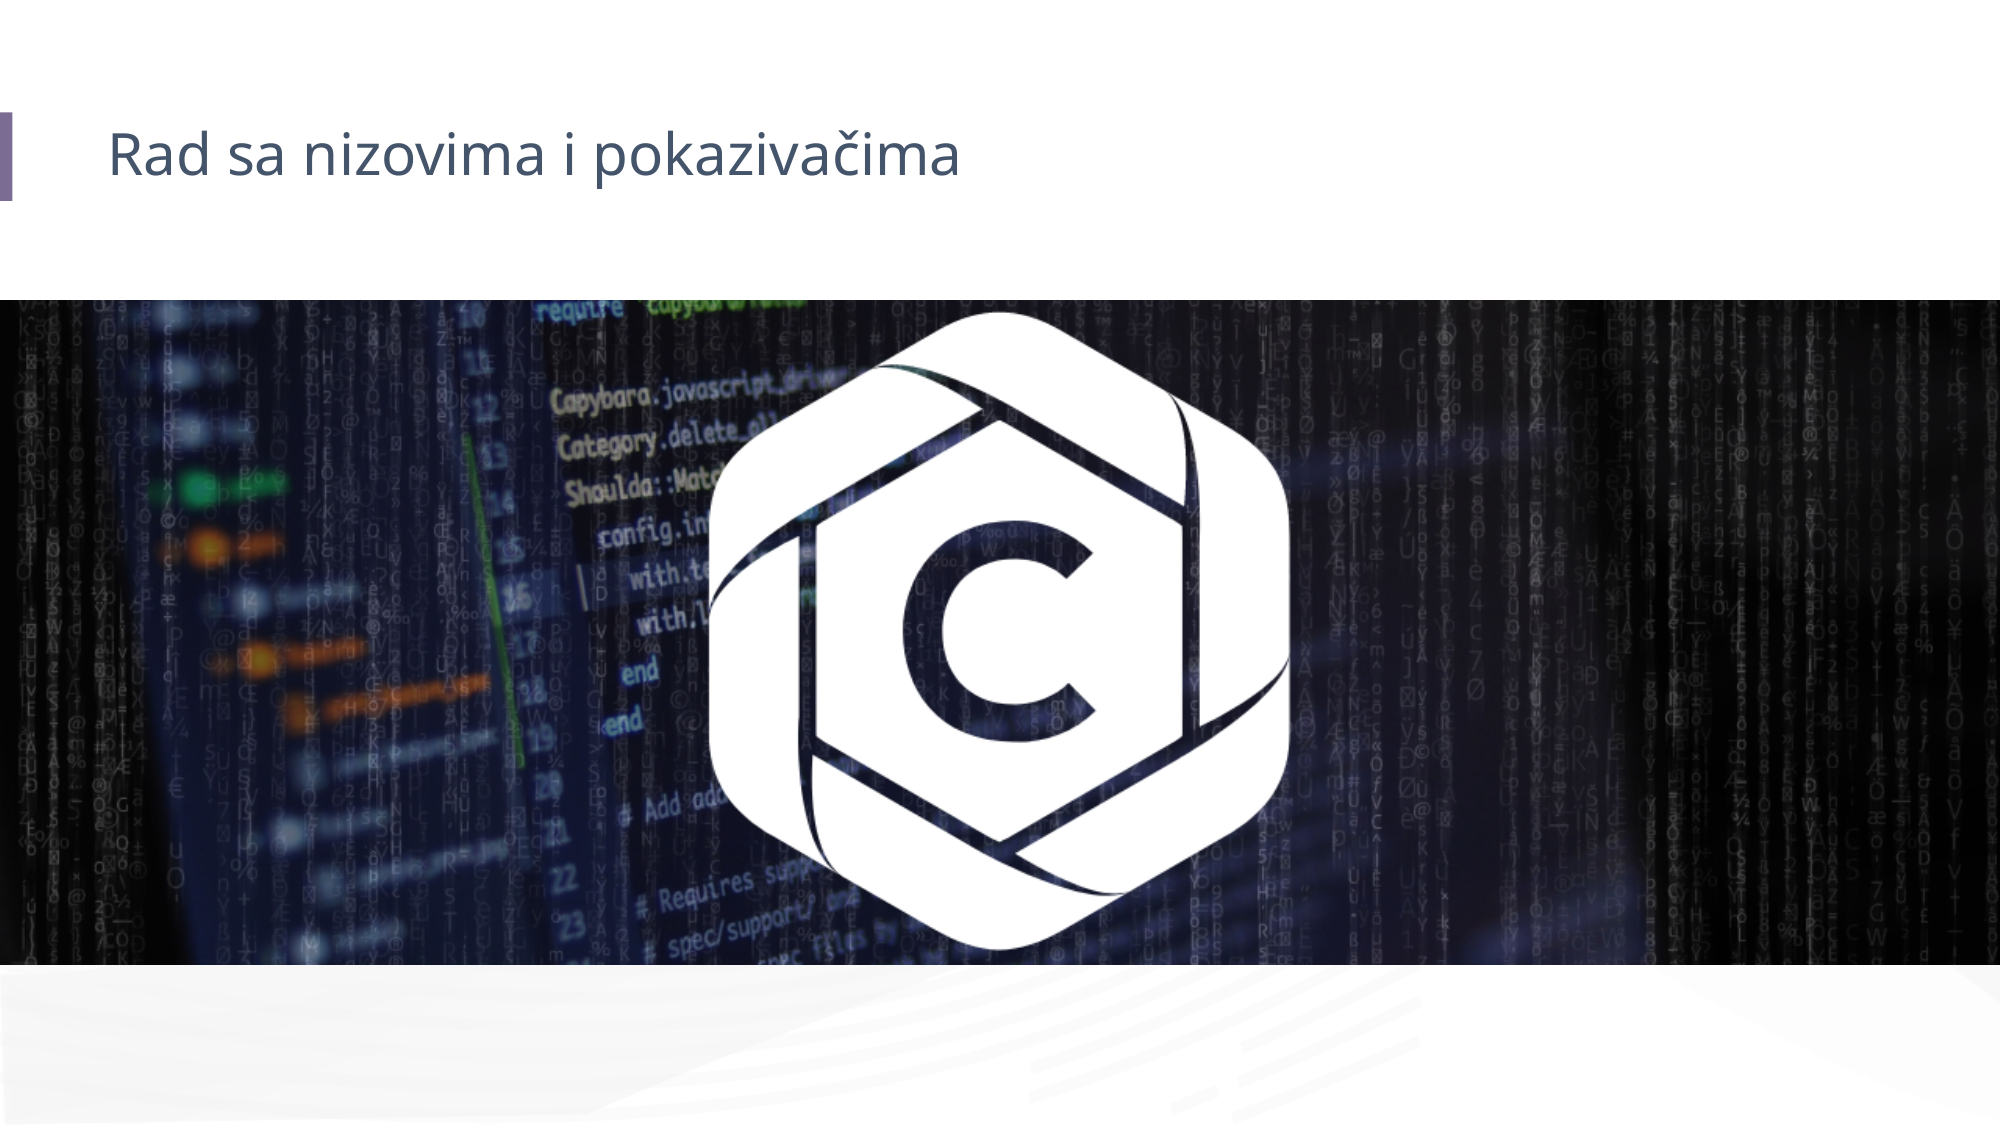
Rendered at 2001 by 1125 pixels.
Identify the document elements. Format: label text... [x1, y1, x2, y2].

title Rad sa nizovima i pokazivačima [92, 117, 1460, 197]
picture [0, 0, 2000, 1125]
